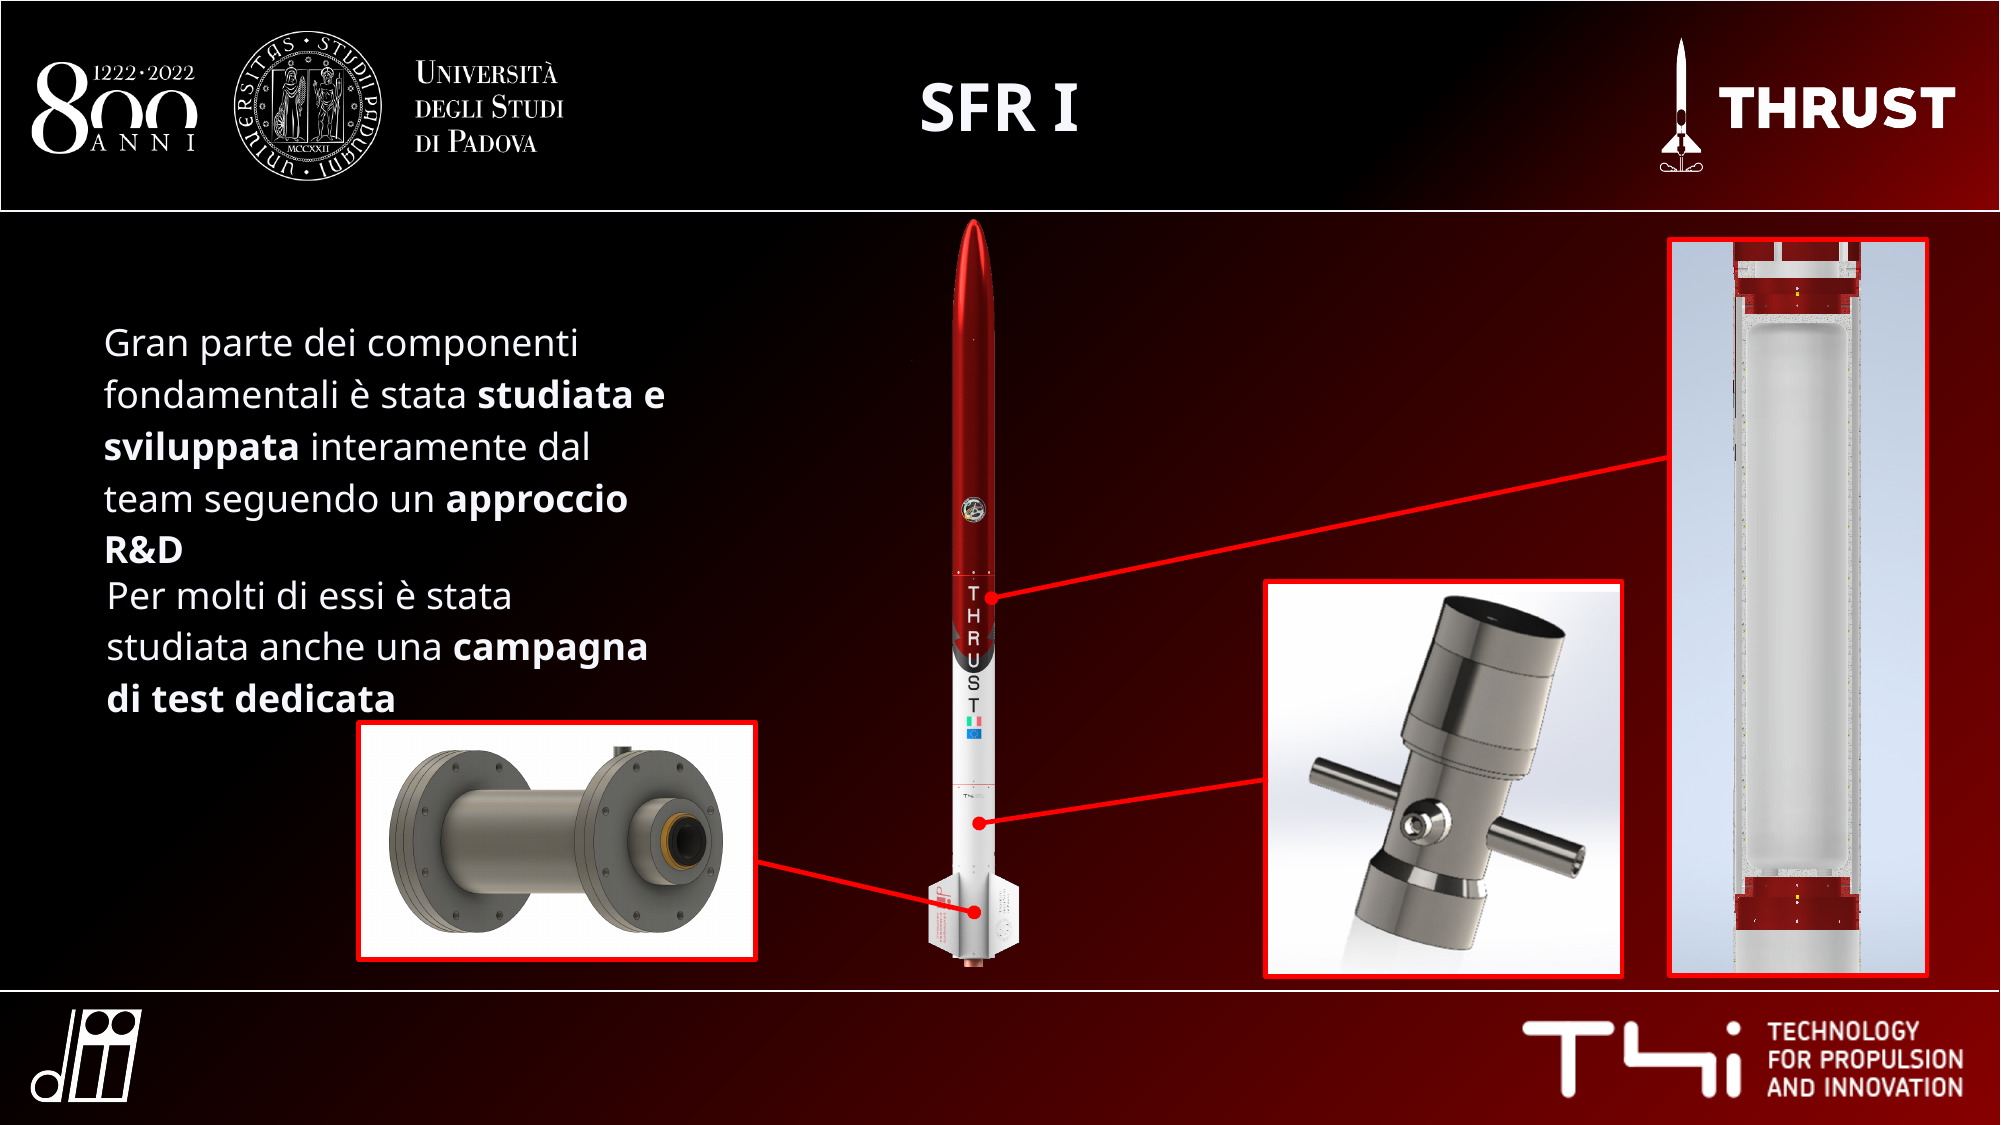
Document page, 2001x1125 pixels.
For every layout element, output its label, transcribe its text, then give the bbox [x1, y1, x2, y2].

text_box Per molti di essi è stata studiata anche una campagna di test dedicata [91, 549, 676, 736]
picture [1671, 241, 1925, 974]
picture [360, 724, 754, 958]
text_box [0, 0, 2000, 212]
picture [28, 1000, 144, 1106]
picture [1267, 599, 1620, 975]
picture [28, 28, 566, 183]
picture [774, 217, 1167, 990]
picture [1513, 999, 1973, 1125]
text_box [757, 845, 975, 913]
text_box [991, 452, 1666, 599]
picture [1654, 34, 1973, 177]
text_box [978, 778, 1269, 824]
text_box SFR I [673, 49, 1327, 160]
text_box Gran parte dei componenti fondamentali è stata studiata e sviluppata interamente dal team seguendo un approccio R&D [88, 297, 697, 587]
